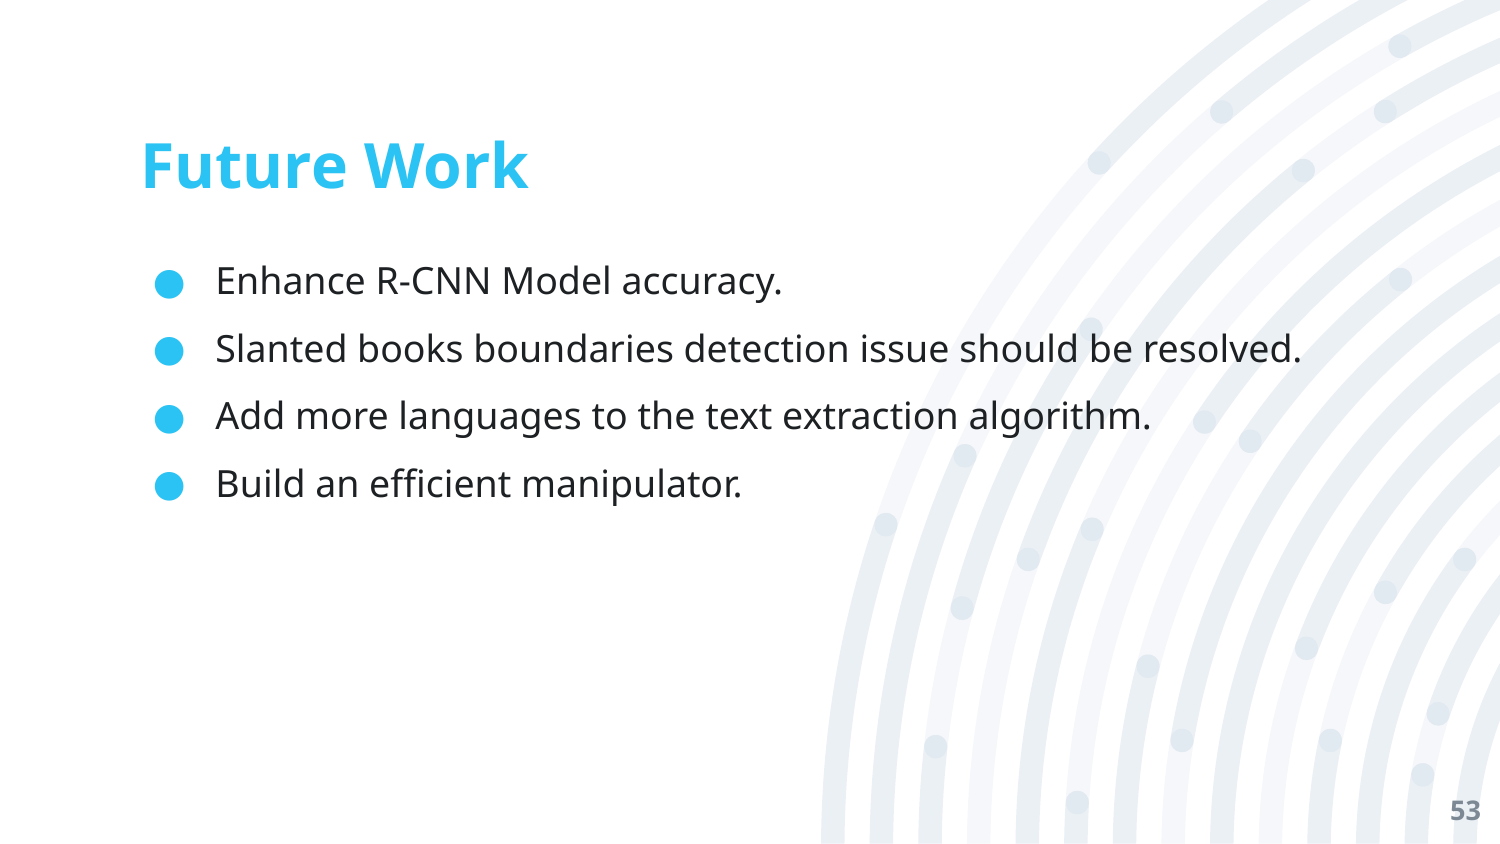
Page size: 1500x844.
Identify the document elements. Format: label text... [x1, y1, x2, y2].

title Future Work [140, 137, 1360, 203]
list Enhance R-CNN Model accuracy. Slanted books boundaries detection issue should be resolved. Add more languages to the text extraction algorithm. Build an efficient manipulator. [140, 234, 1360, 733]
slide_number 53 [1391, 779, 1482, 844]
